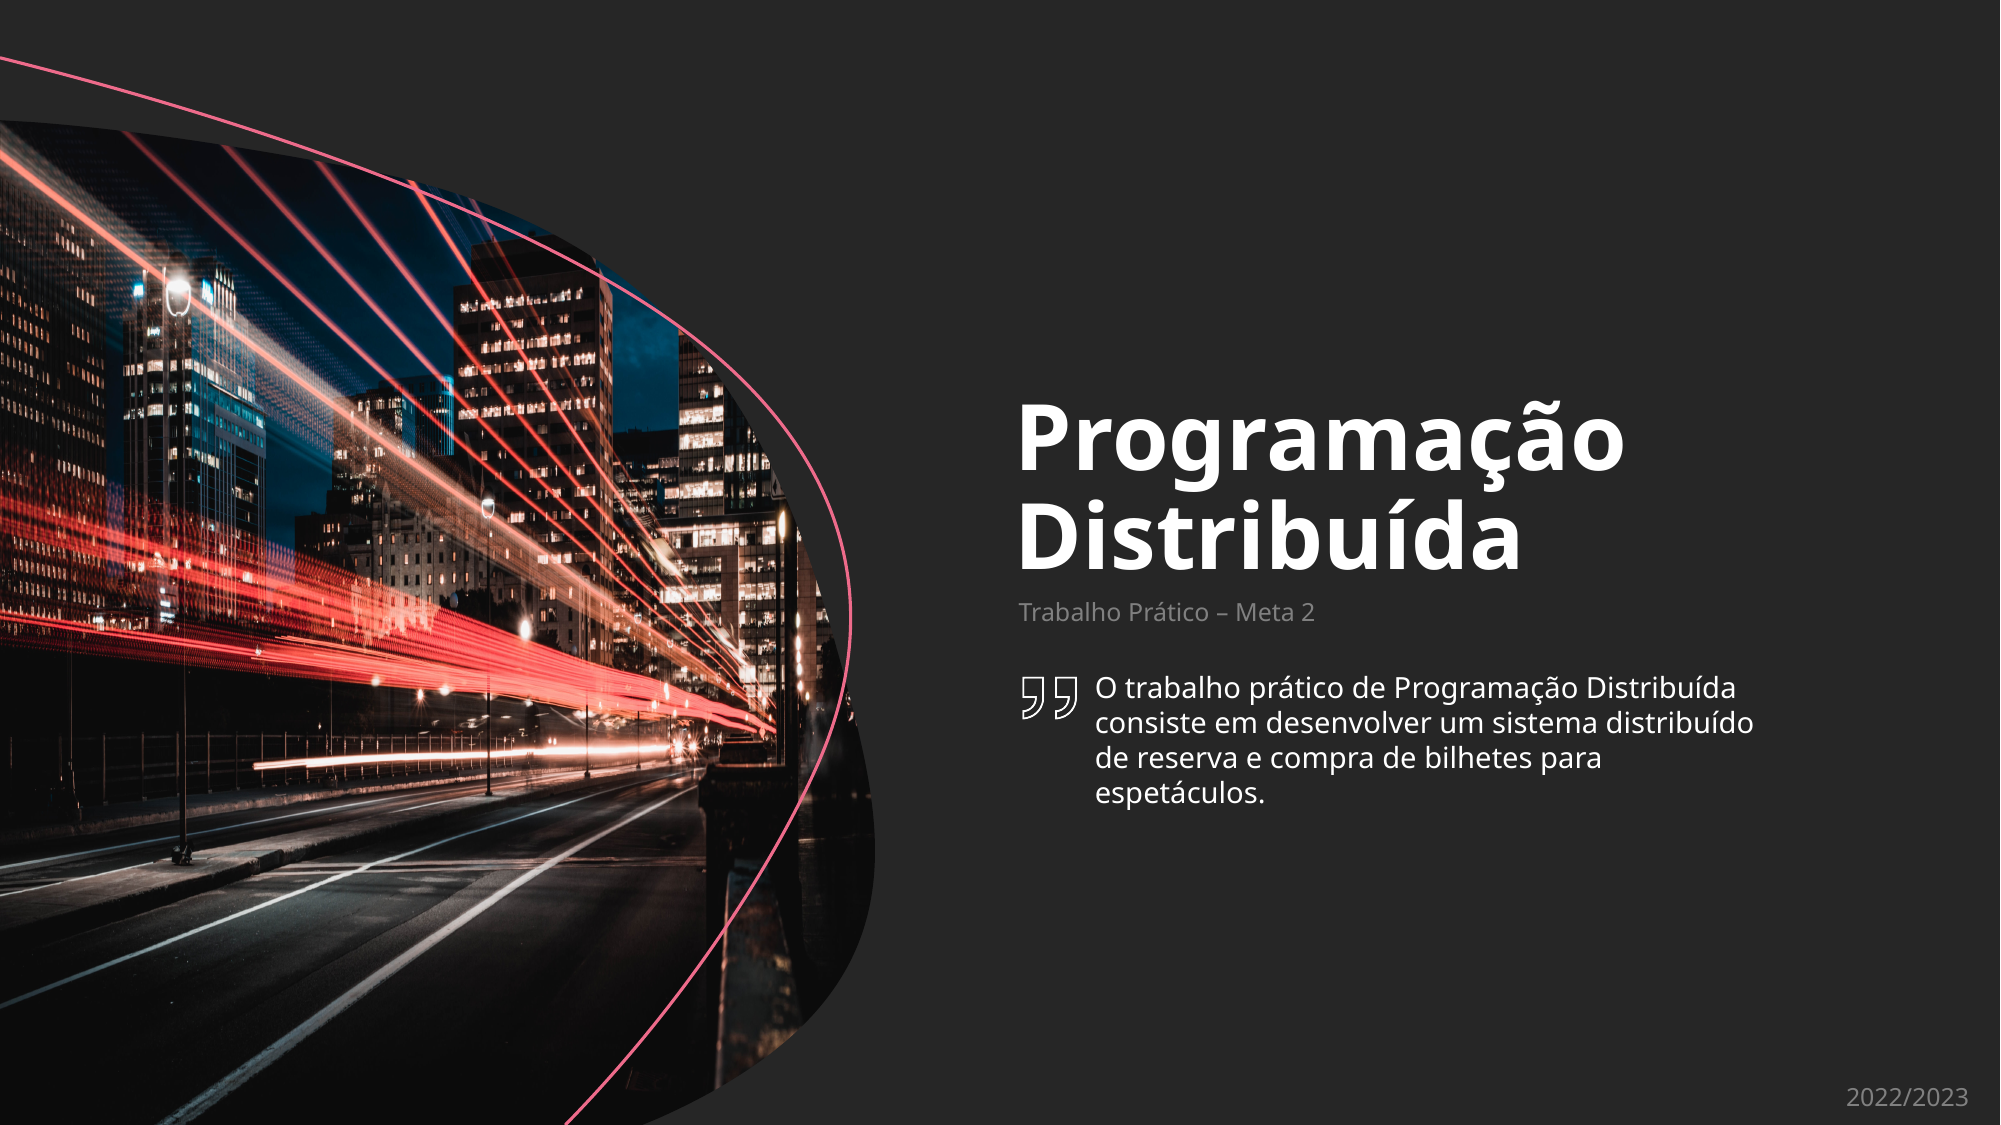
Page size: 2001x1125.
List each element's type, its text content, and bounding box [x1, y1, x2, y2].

text_box O trabalho prático de Programação Distribuída consiste em desenvolver um sistema distribuído de reserva e compra de bilhetes para espetáculos. [1080, 661, 1771, 817]
title Programação Distribuída [999, 221, 1875, 597]
picture [0, 120, 875, 1125]
text_box [0, 56, 225, 120]
text_box [0, 0, 2000, 1125]
text_box Trabalho Prático – Meta 2 [1003, 588, 1332, 634]
text_box 2022/2023 [1830, 1073, 1984, 1119]
picture [997, 645, 1102, 749]
